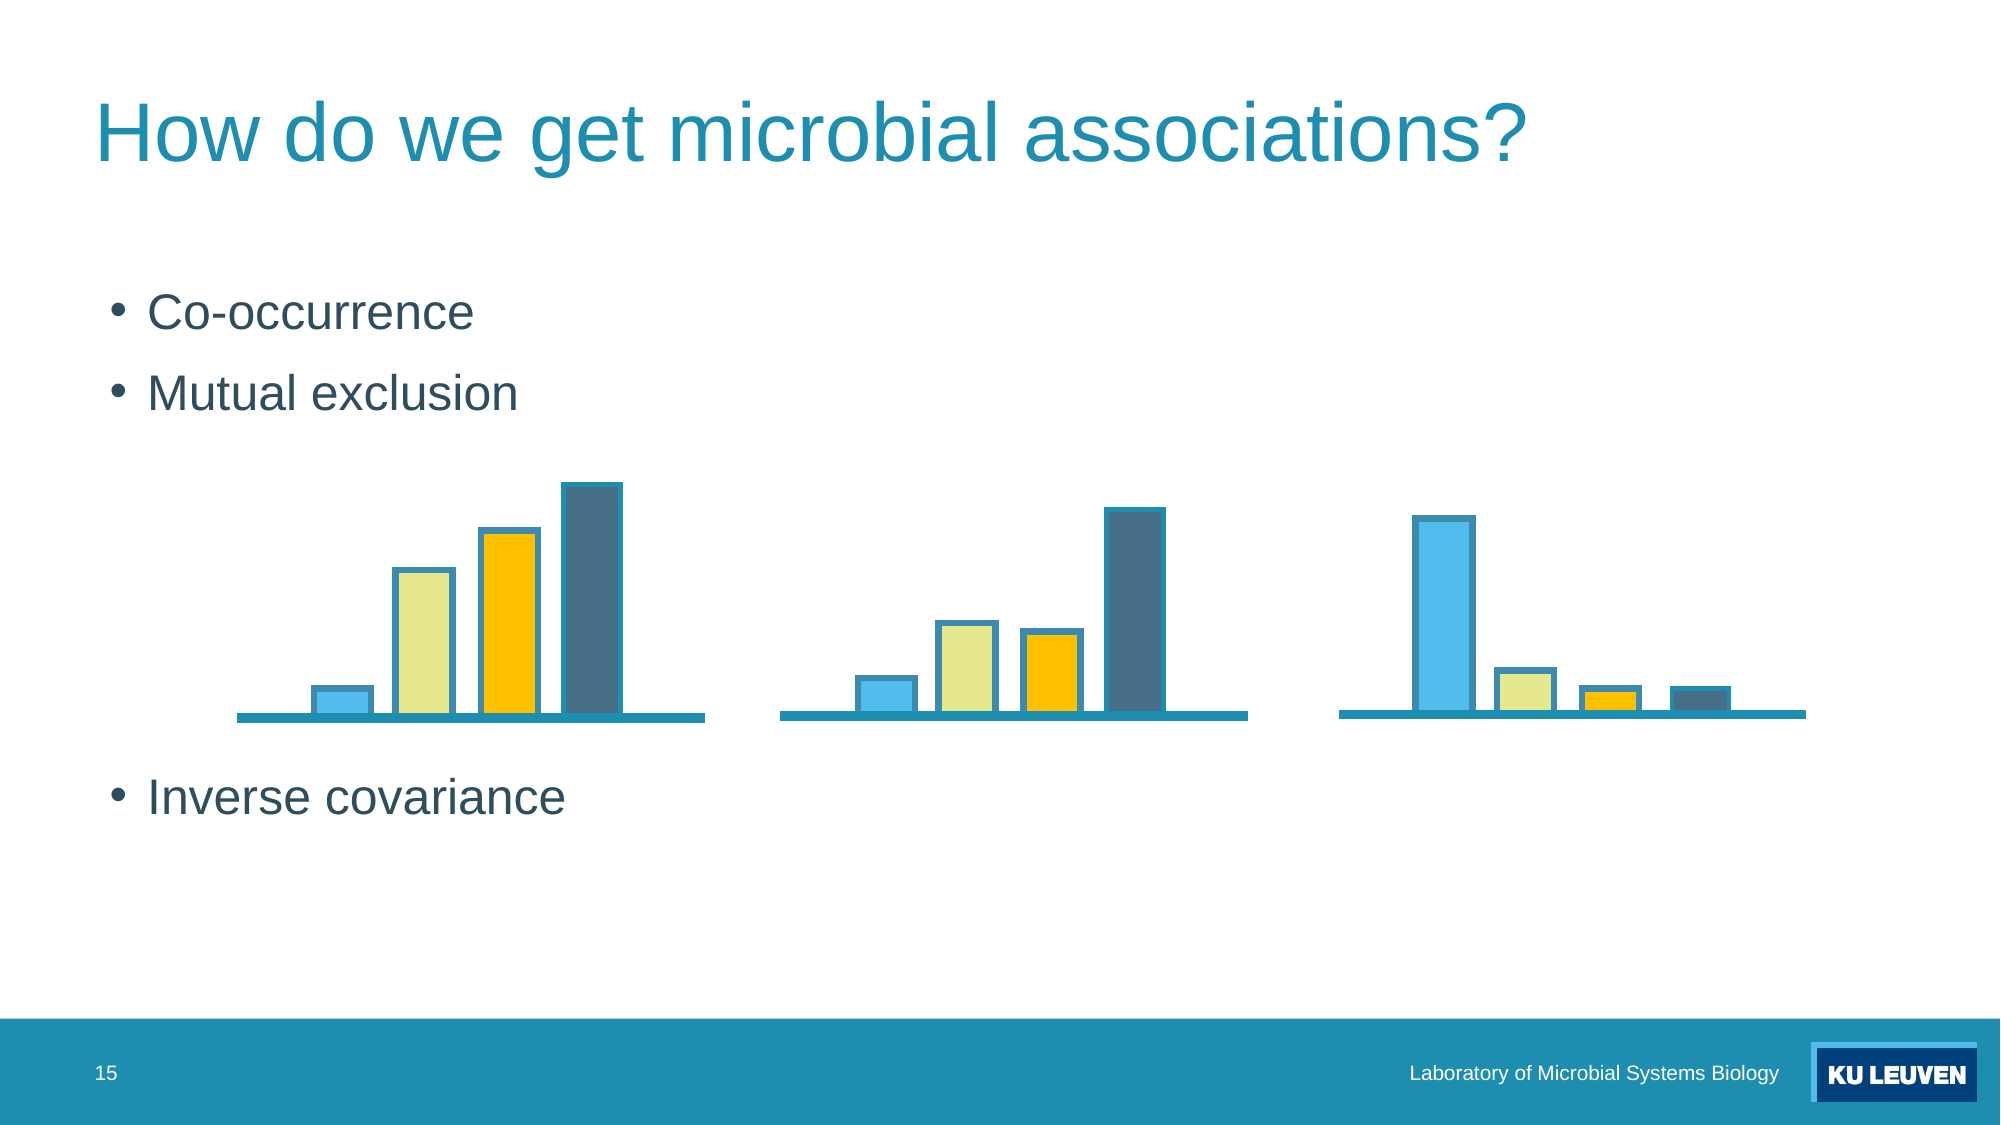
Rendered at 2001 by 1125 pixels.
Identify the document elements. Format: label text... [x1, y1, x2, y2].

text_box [237, 484, 1807, 720]
footer Laboratory of Microbial Systems Biology [989, 1018, 1809, 1125]
slide_number 15 [94, 1018, 201, 1125]
list Co-occurrence Mutual exclusion Inverse covariance [94, 271, 1906, 1004]
title How do we get microbial associations? [94, 33, 1906, 223]
picture [1811, 1042, 1977, 1102]
